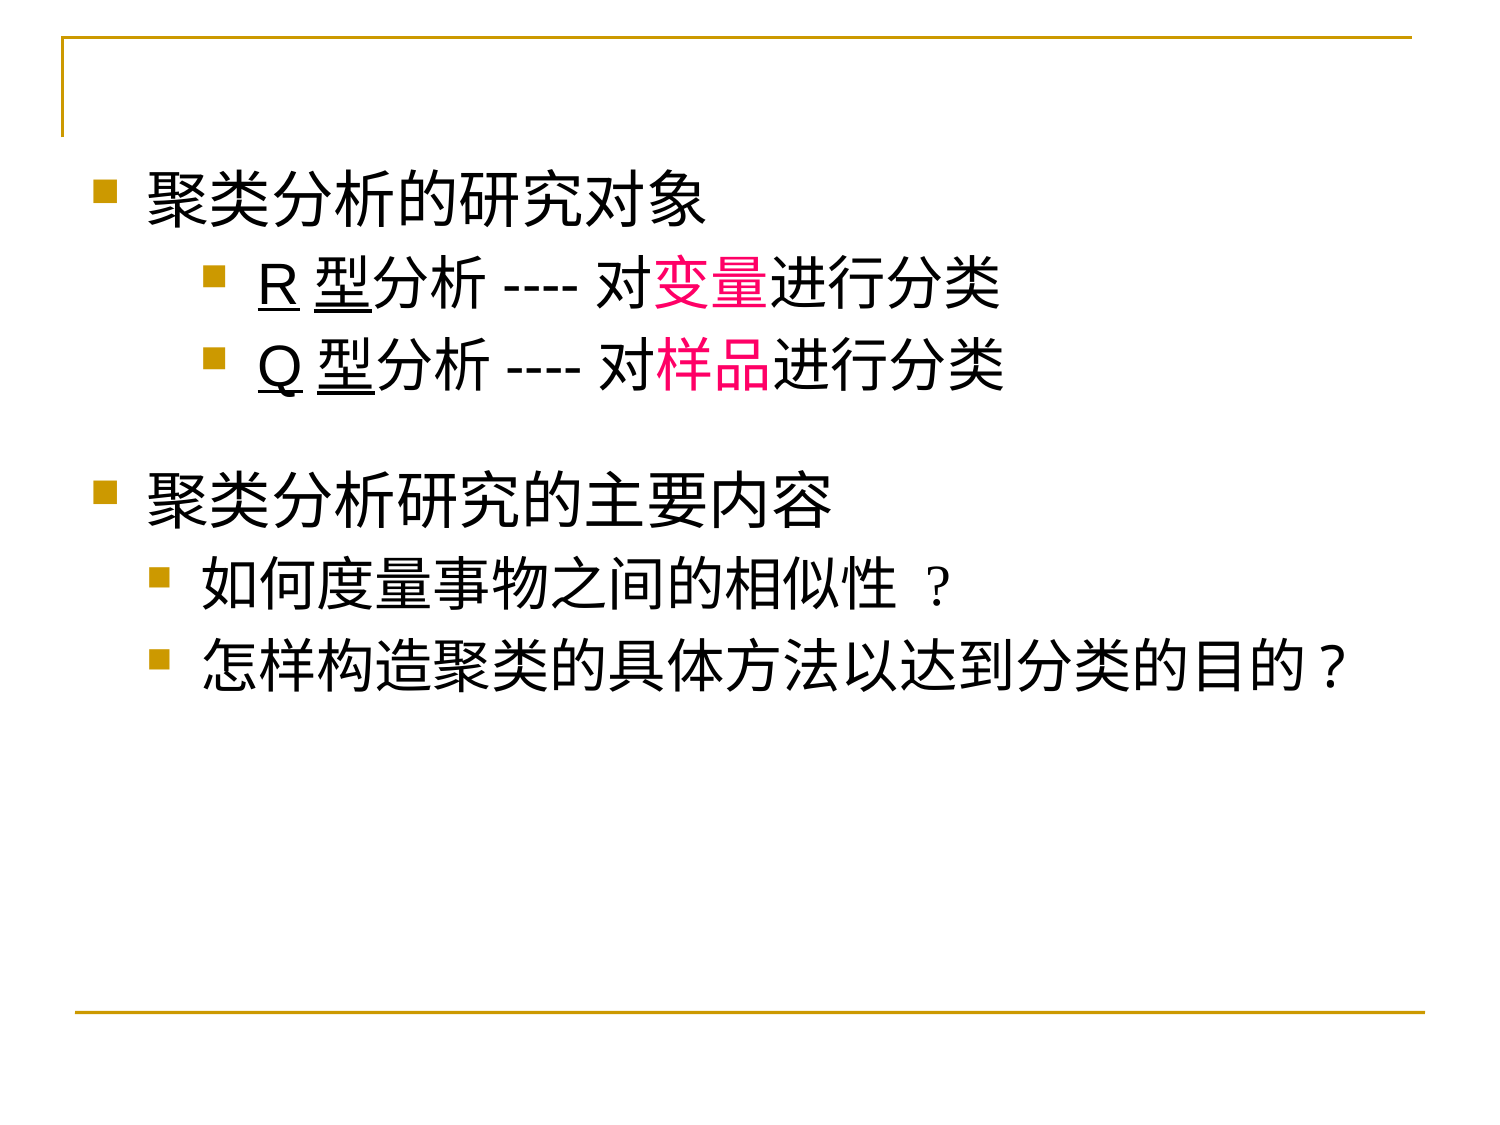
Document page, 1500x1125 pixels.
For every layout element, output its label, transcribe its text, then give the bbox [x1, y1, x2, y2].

list 聚类分析的研究对象 R型分析----对变量进行分类 Q型分析----对样品进行分类 聚类分析研究的主要内容 如何度量事物之间的相似性 ? 怎样构造聚类的具体方法以达到分类的目的? [75, 152, 1425, 1006]
